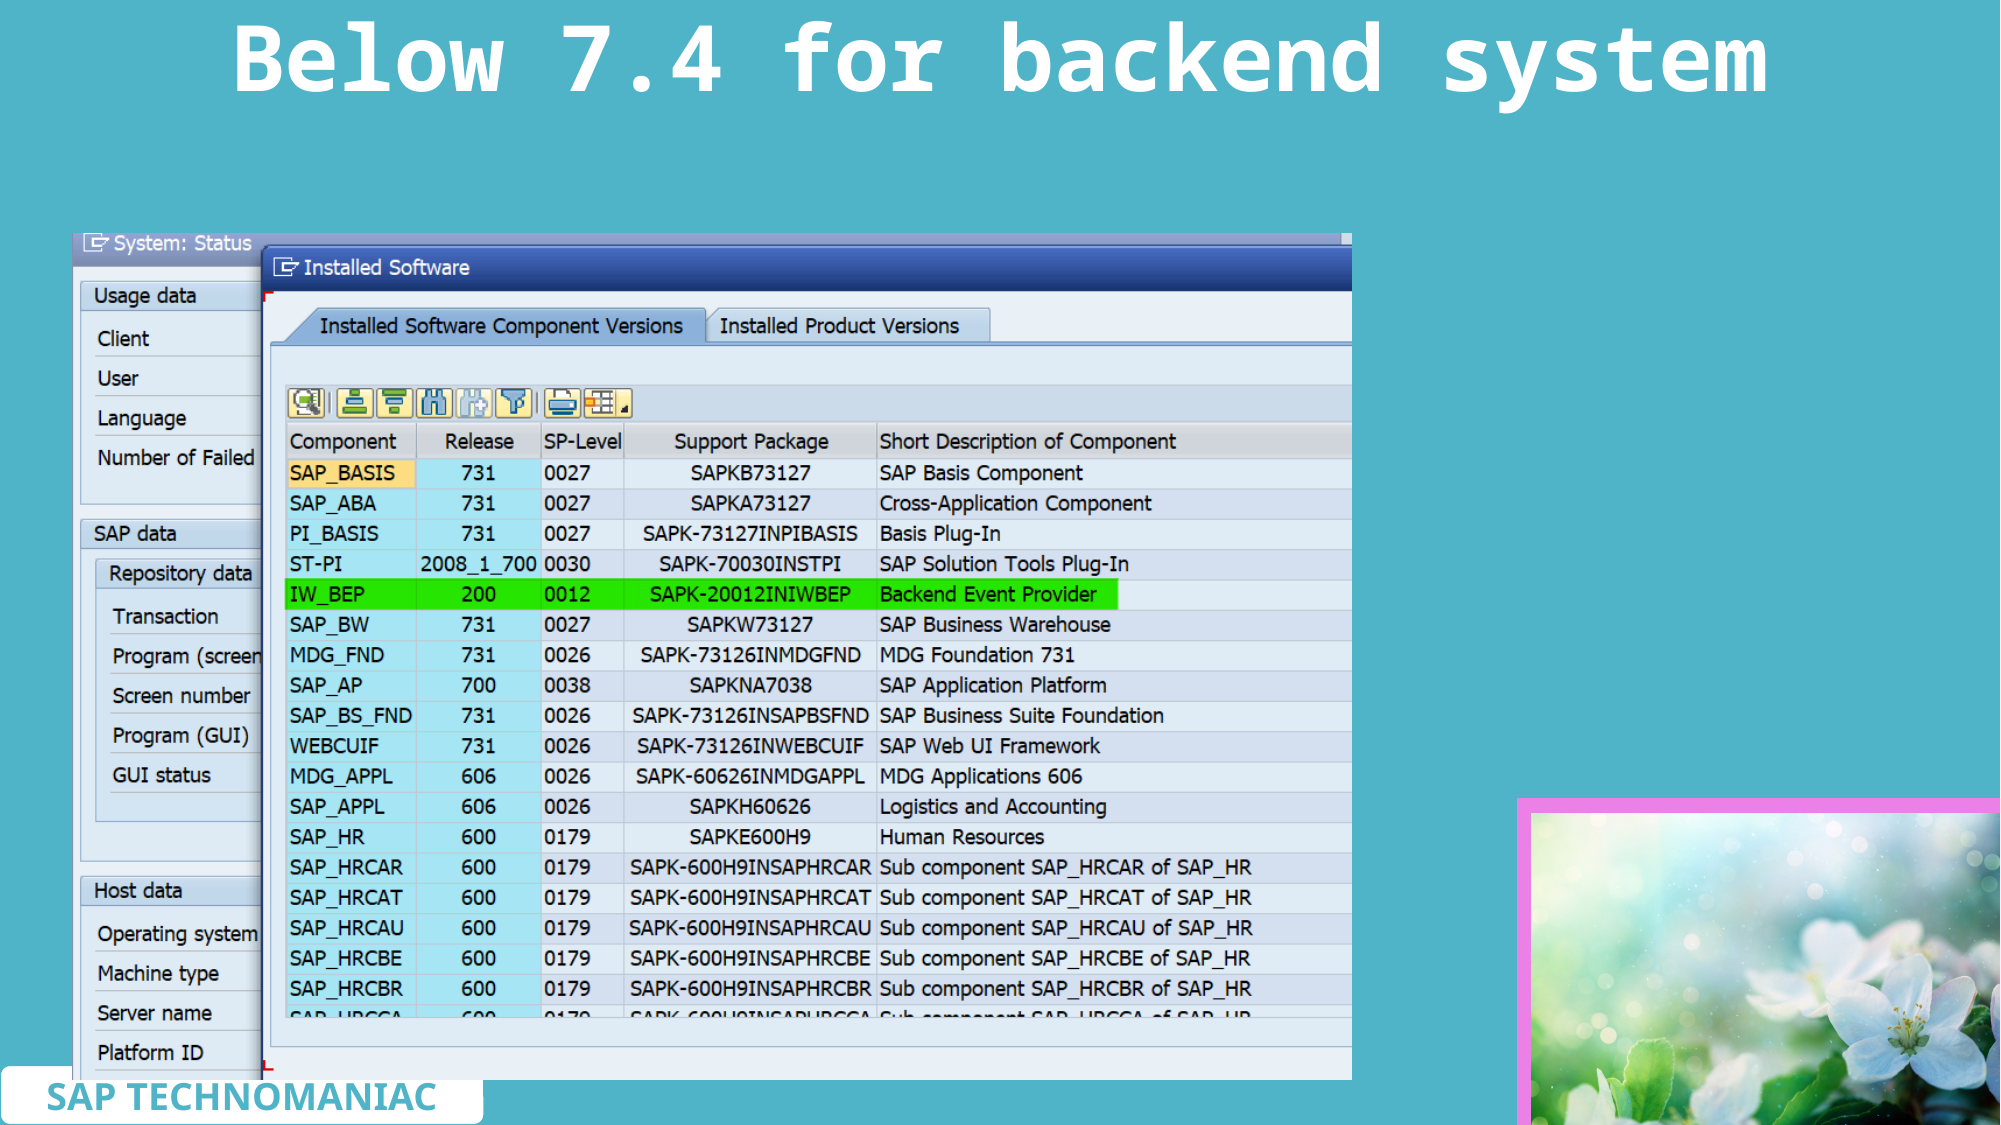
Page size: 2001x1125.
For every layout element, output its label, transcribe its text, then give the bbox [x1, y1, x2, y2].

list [72, 233, 1352, 1080]
title Below 7.4 for backend system [137, 45, 1863, 188]
picture [1531, 813, 2000, 1125]
